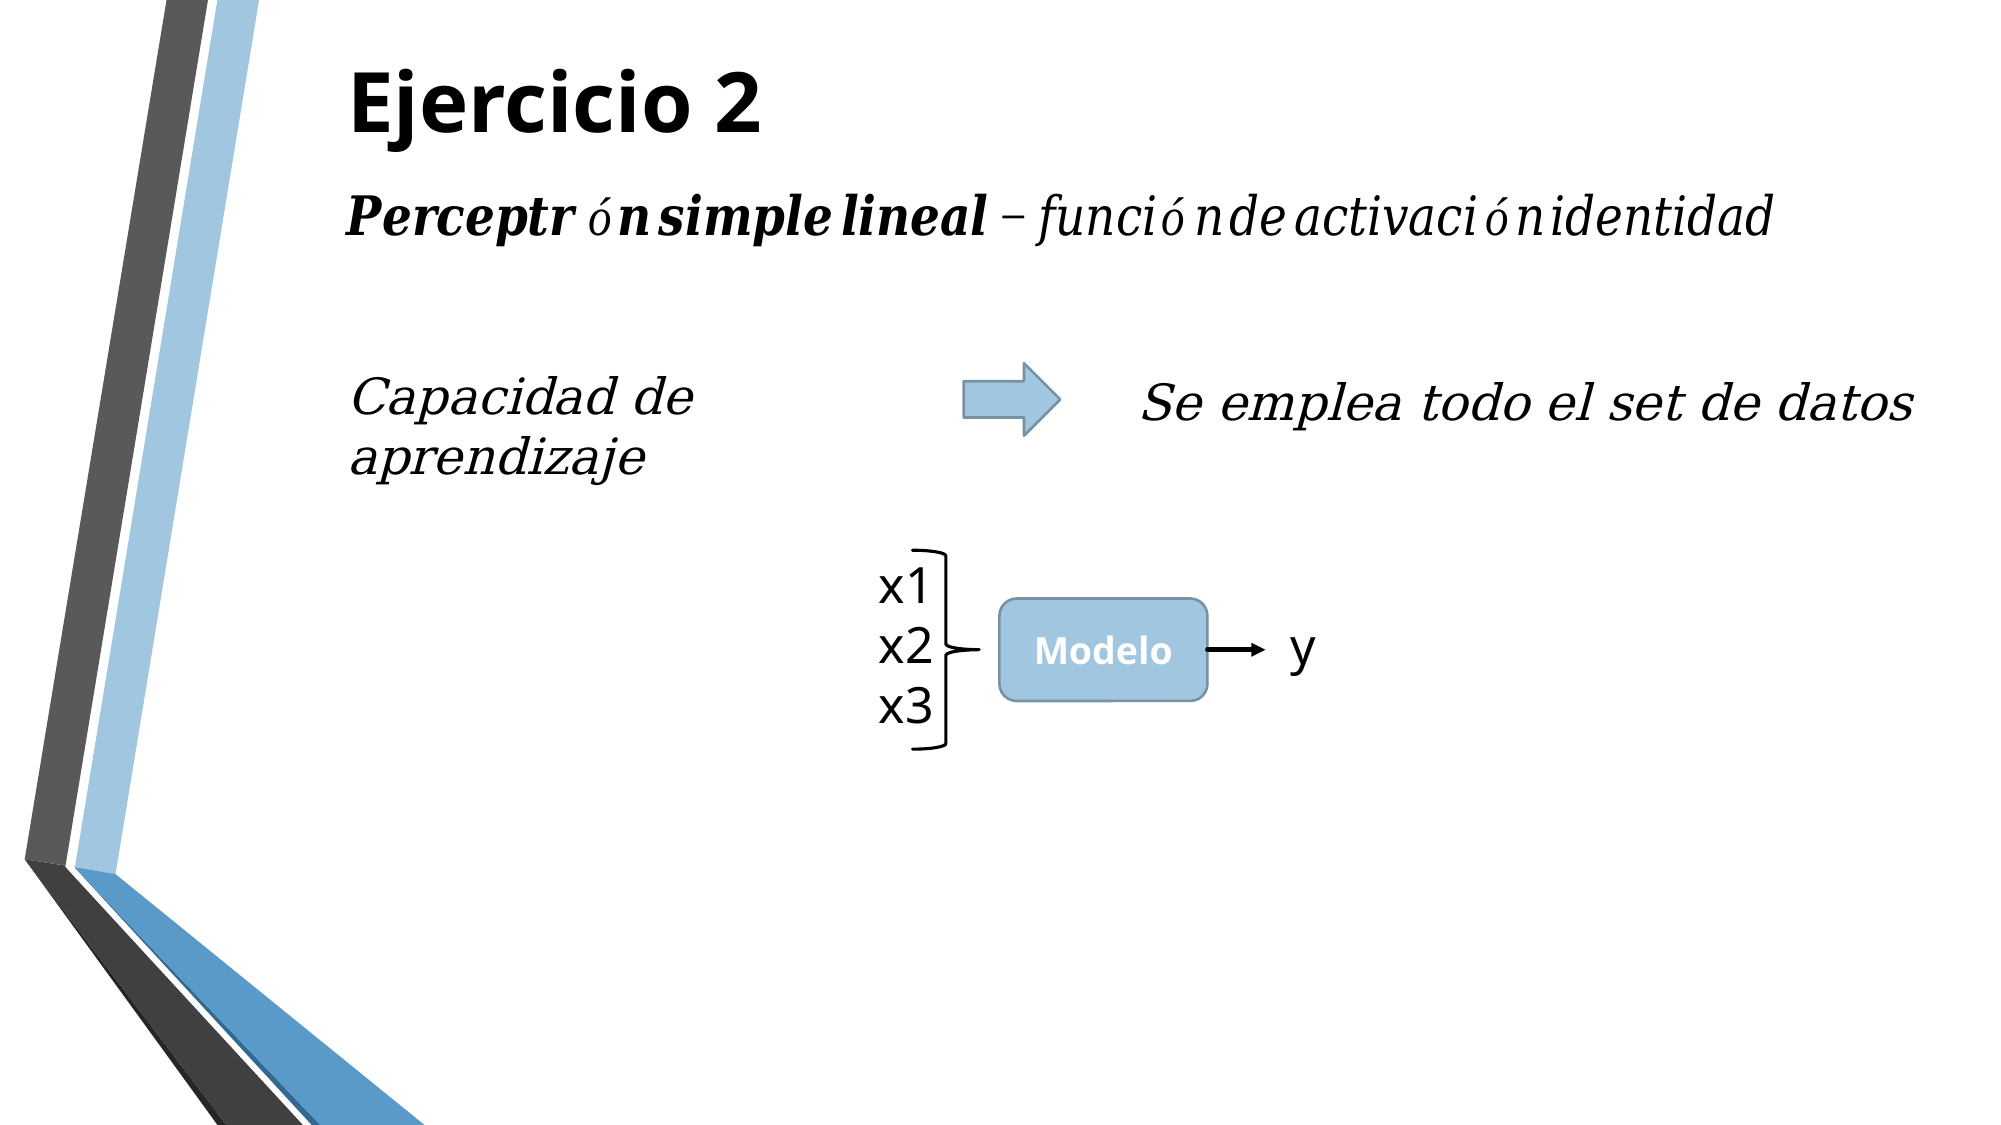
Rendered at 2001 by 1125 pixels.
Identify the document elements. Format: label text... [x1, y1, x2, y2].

text_box [949, 645, 981, 654]
text_box [962, 361, 1062, 437]
text_box [911, 741, 947, 750]
text_box Se emplea todo el set de datos [1122, 363, 2000, 438]
text_box y [1275, 606, 1331, 682]
text_box x1 x2 x3 [864, 546, 949, 741]
text_box Capacidad de aprendizaje [332, 357, 940, 493]
title Ejercicio 2 [332, 23, 1081, 175]
text_box Modelo [998, 597, 1209, 703]
